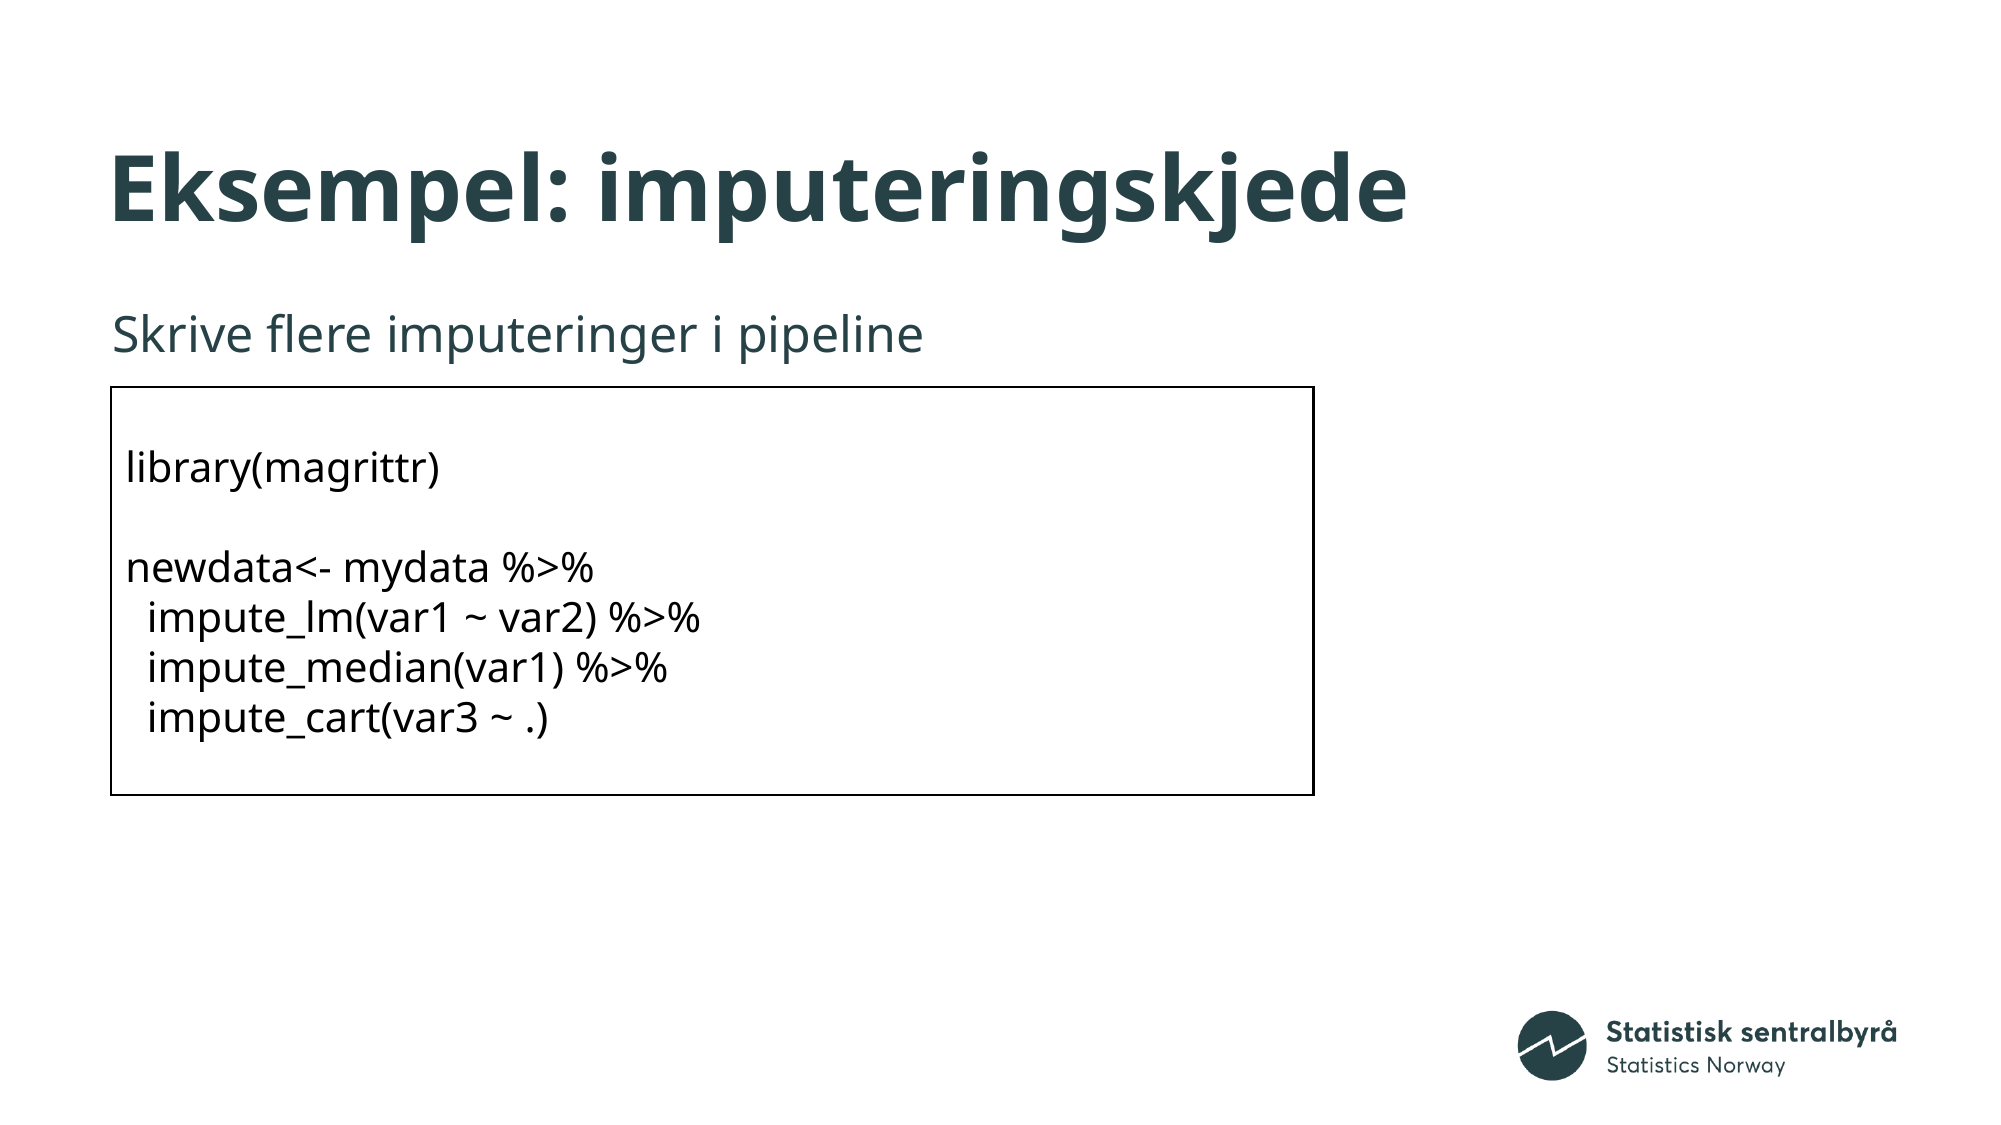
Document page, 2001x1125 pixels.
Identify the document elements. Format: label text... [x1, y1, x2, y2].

title Eksempel: imputeringskjede [92, 88, 1903, 304]
list Skrive flere imputeringer i pipeline [97, 264, 1681, 918]
picture [1503, 995, 2000, 1125]
